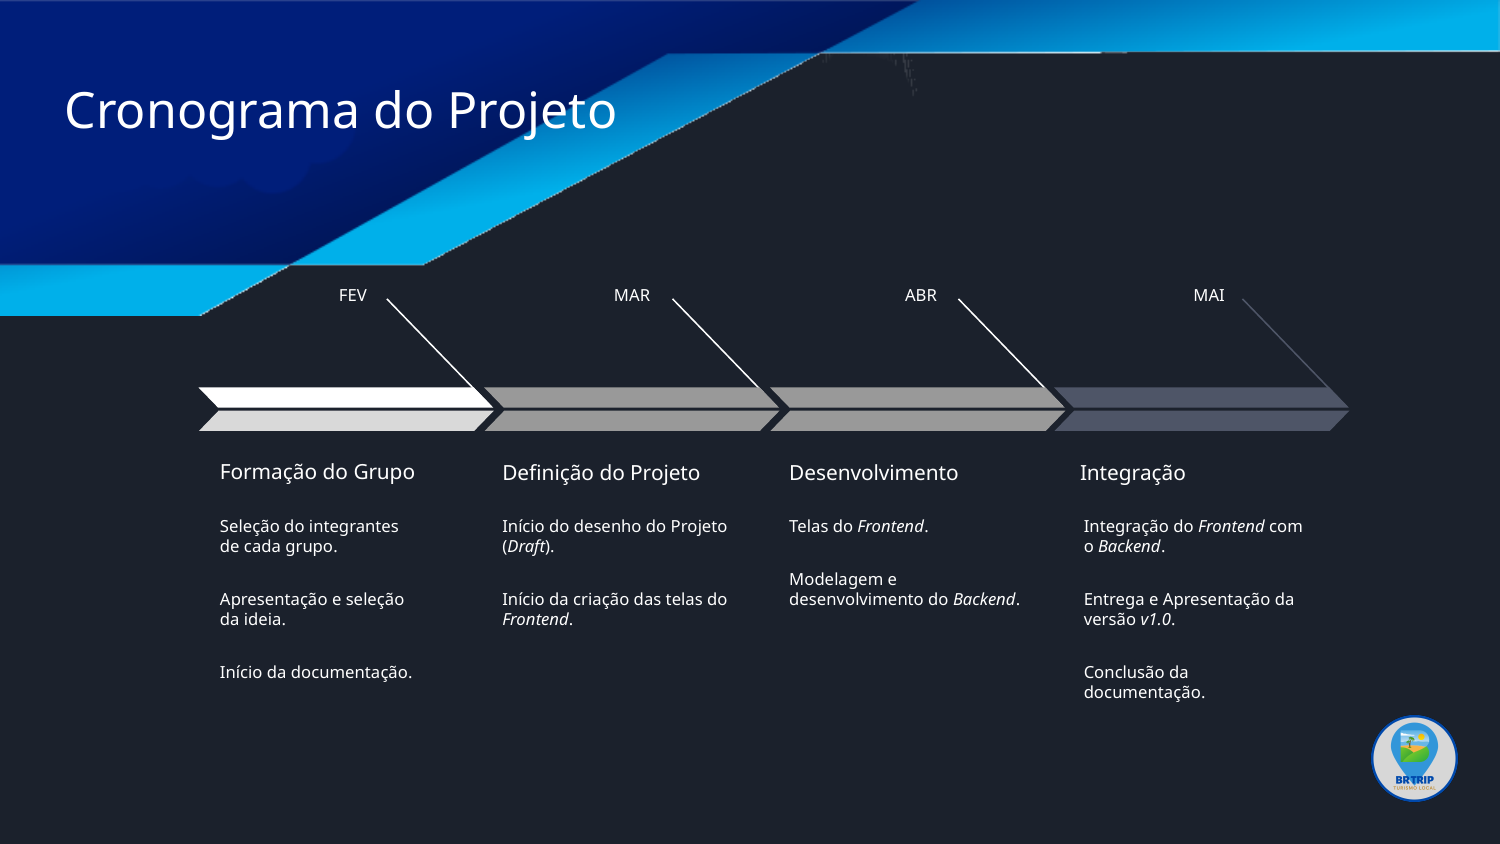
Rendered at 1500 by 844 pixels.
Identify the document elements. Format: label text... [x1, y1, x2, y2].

text_box [198, 410, 494, 431]
text_box Desenvolvimento [774, 438, 992, 505]
text_box Integração [1065, 438, 1252, 505]
text_box Seleção do integrantes de cada grupo. Apresentação e seleção da ideia. Início da documentação. [205, 505, 437, 744]
text_box Telas do Frontend. Modelagem e desenvolvimento do Backend. [774, 500, 1040, 709]
text_box [1053, 387, 1349, 408]
picture [1369, 714, 1459, 804]
text_box [484, 387, 780, 408]
text_box [484, 410, 780, 431]
picture [0, 0, 1500, 316]
text_box [1054, 410, 1350, 431]
text_box [198, 387, 494, 408]
text_box [770, 410, 1066, 431]
text_box Início do desenho do Projeto (Draft). Início da criação das telas do Frontend. [487, 500, 750, 721]
text_box [769, 387, 1065, 408]
text_box Integração do Frontend com o Backend. Entrega e Apresentação da versão v1.0. Conclusão da documentação. [1068, 500, 1329, 721]
text_box Definição do Projeto [487, 438, 726, 505]
text_box Formação do Grupo [205, 438, 446, 505]
